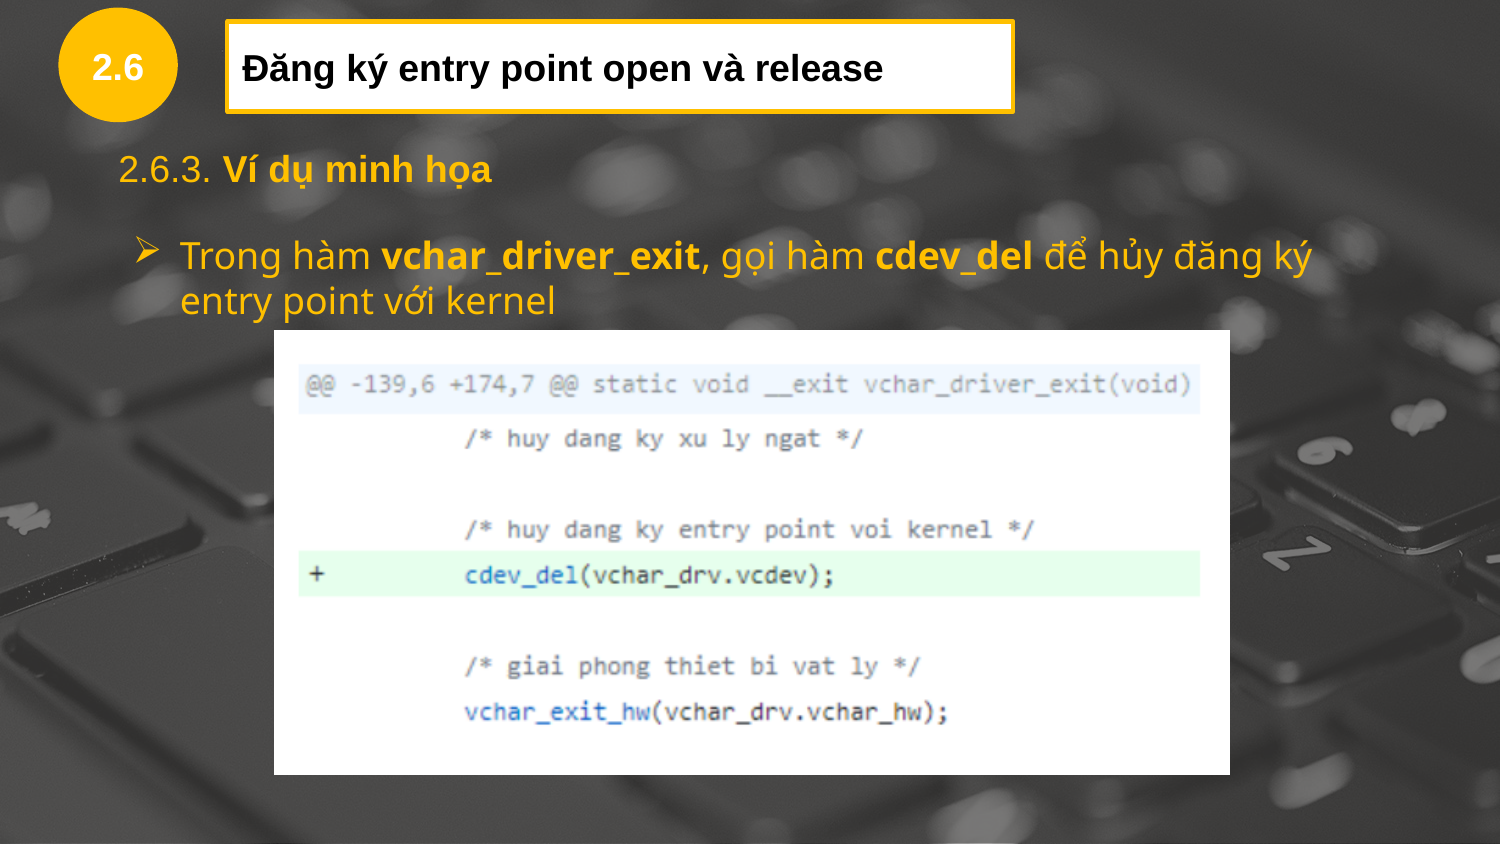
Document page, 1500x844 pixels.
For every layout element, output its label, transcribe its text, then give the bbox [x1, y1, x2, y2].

text_box 2.6 [56, 5, 180, 125]
text_box 2.6.3. Ví dụ minh họa [103, 137, 1093, 198]
picture [274, 330, 1230, 775]
text_box Trong hàm vchar_driver_exit, gọi hàm cdev_del để hủy đăng ký entry point với kernel [118, 224, 1387, 330]
text_box Đăng ký entry point open và release [225, 19, 1015, 114]
